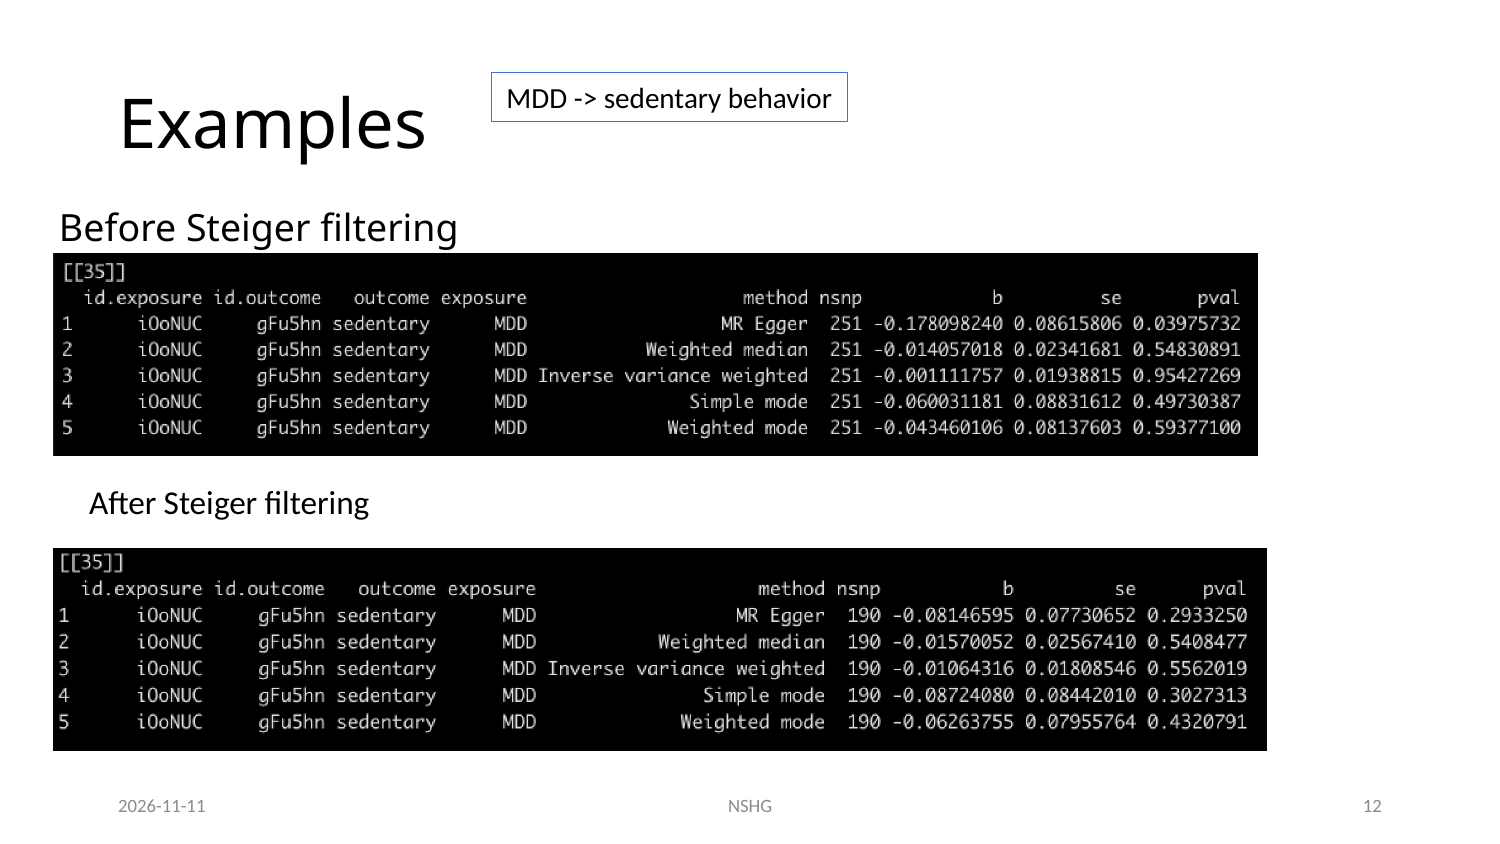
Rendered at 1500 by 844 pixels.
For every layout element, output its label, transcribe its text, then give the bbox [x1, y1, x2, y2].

text_box After Steiger filtering [74, 473, 385, 529]
text_box MDD -> sedentary behavior [491, 72, 848, 122]
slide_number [103, 782, 441, 827]
footer NSHG [496, 782, 1004, 827]
title Examples [103, 44, 1397, 208]
picture [52, 548, 1267, 751]
slide_number 12 [1059, 782, 1397, 827]
picture [52, 253, 1258, 456]
text_box Before Steiger filtering [44, 196, 795, 256]
